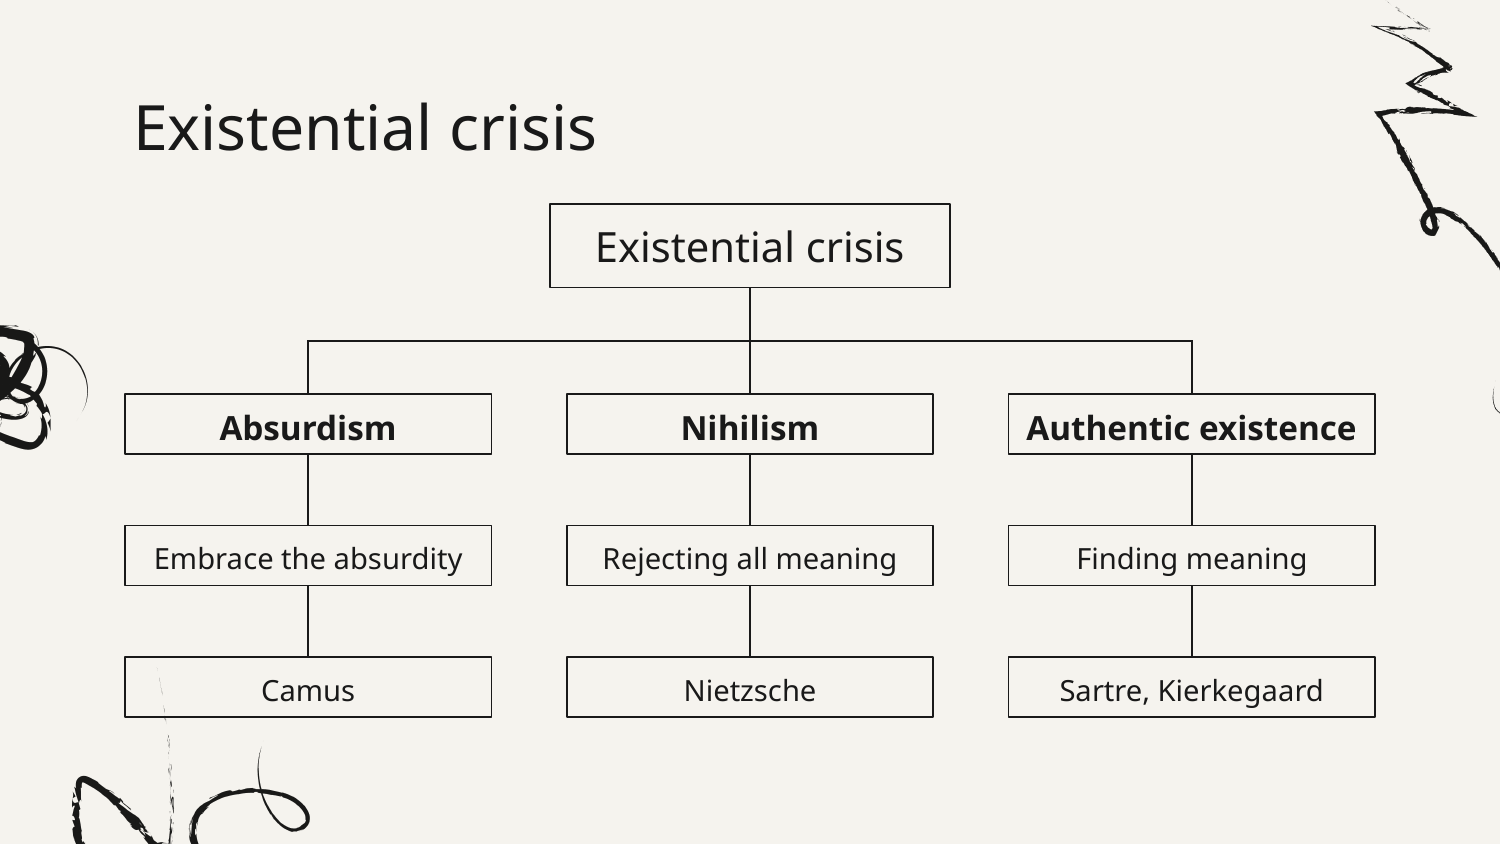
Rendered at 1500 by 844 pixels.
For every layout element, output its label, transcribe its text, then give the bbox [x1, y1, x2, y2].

text_box Authentic existence [1030, 393, 1376, 454]
text_box Absurdism [124, 393, 470, 454]
title Existential crisis [118, 72, 1382, 167]
picture [0, 275, 103, 476]
picture [7, 629, 396, 844]
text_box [475, 119, 583, 562]
text_box Camus [124, 656, 492, 717]
text_box Existential crisis [588, 203, 912, 288]
text_box Finding meaning [1008, 525, 1376, 586]
picture [1216, 0, 1500, 475]
text_box Embrace the absurdity [124, 525, 492, 586]
text_box Rejecting all meaning [566, 525, 934, 586]
text_box Nihilism [588, 393, 912, 454]
text_box Nietzsche [566, 656, 934, 717]
text_box Sartre, Kierkegaard [1008, 656, 1376, 717]
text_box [917, 119, 1025, 562]
